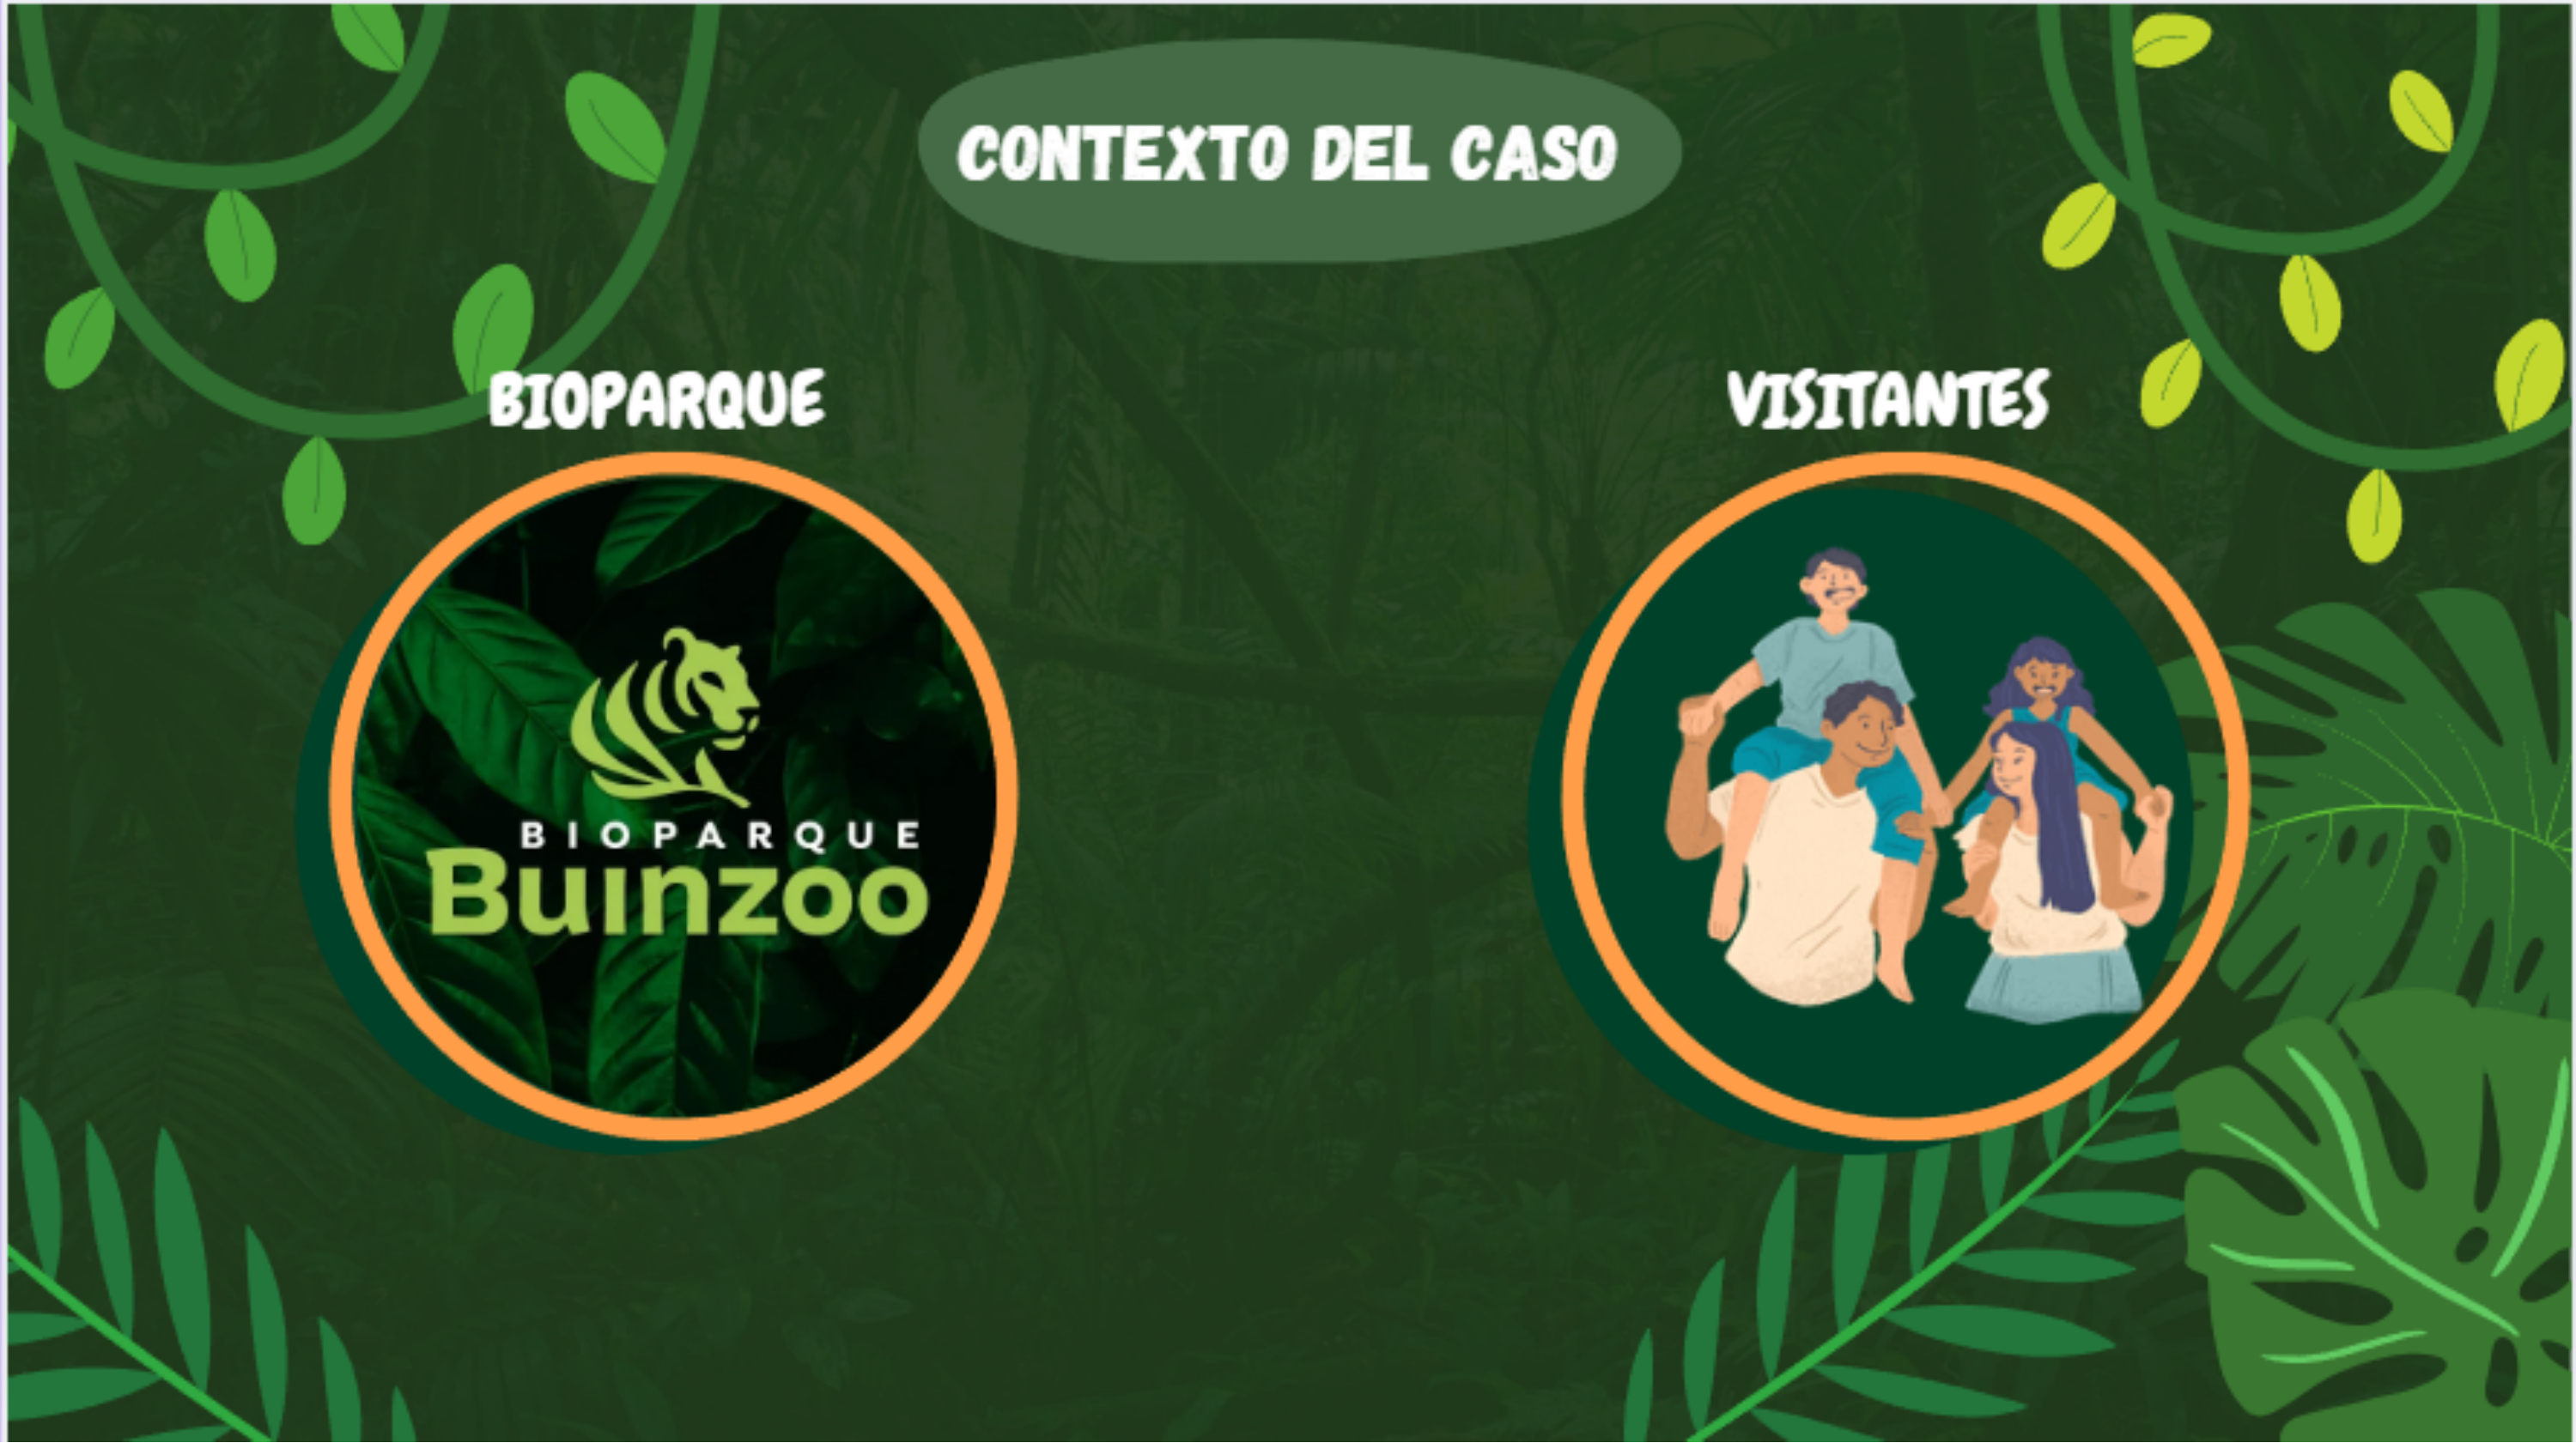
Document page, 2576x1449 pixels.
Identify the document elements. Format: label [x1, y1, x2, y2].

text_box [0, 0, 2576, 1442]
